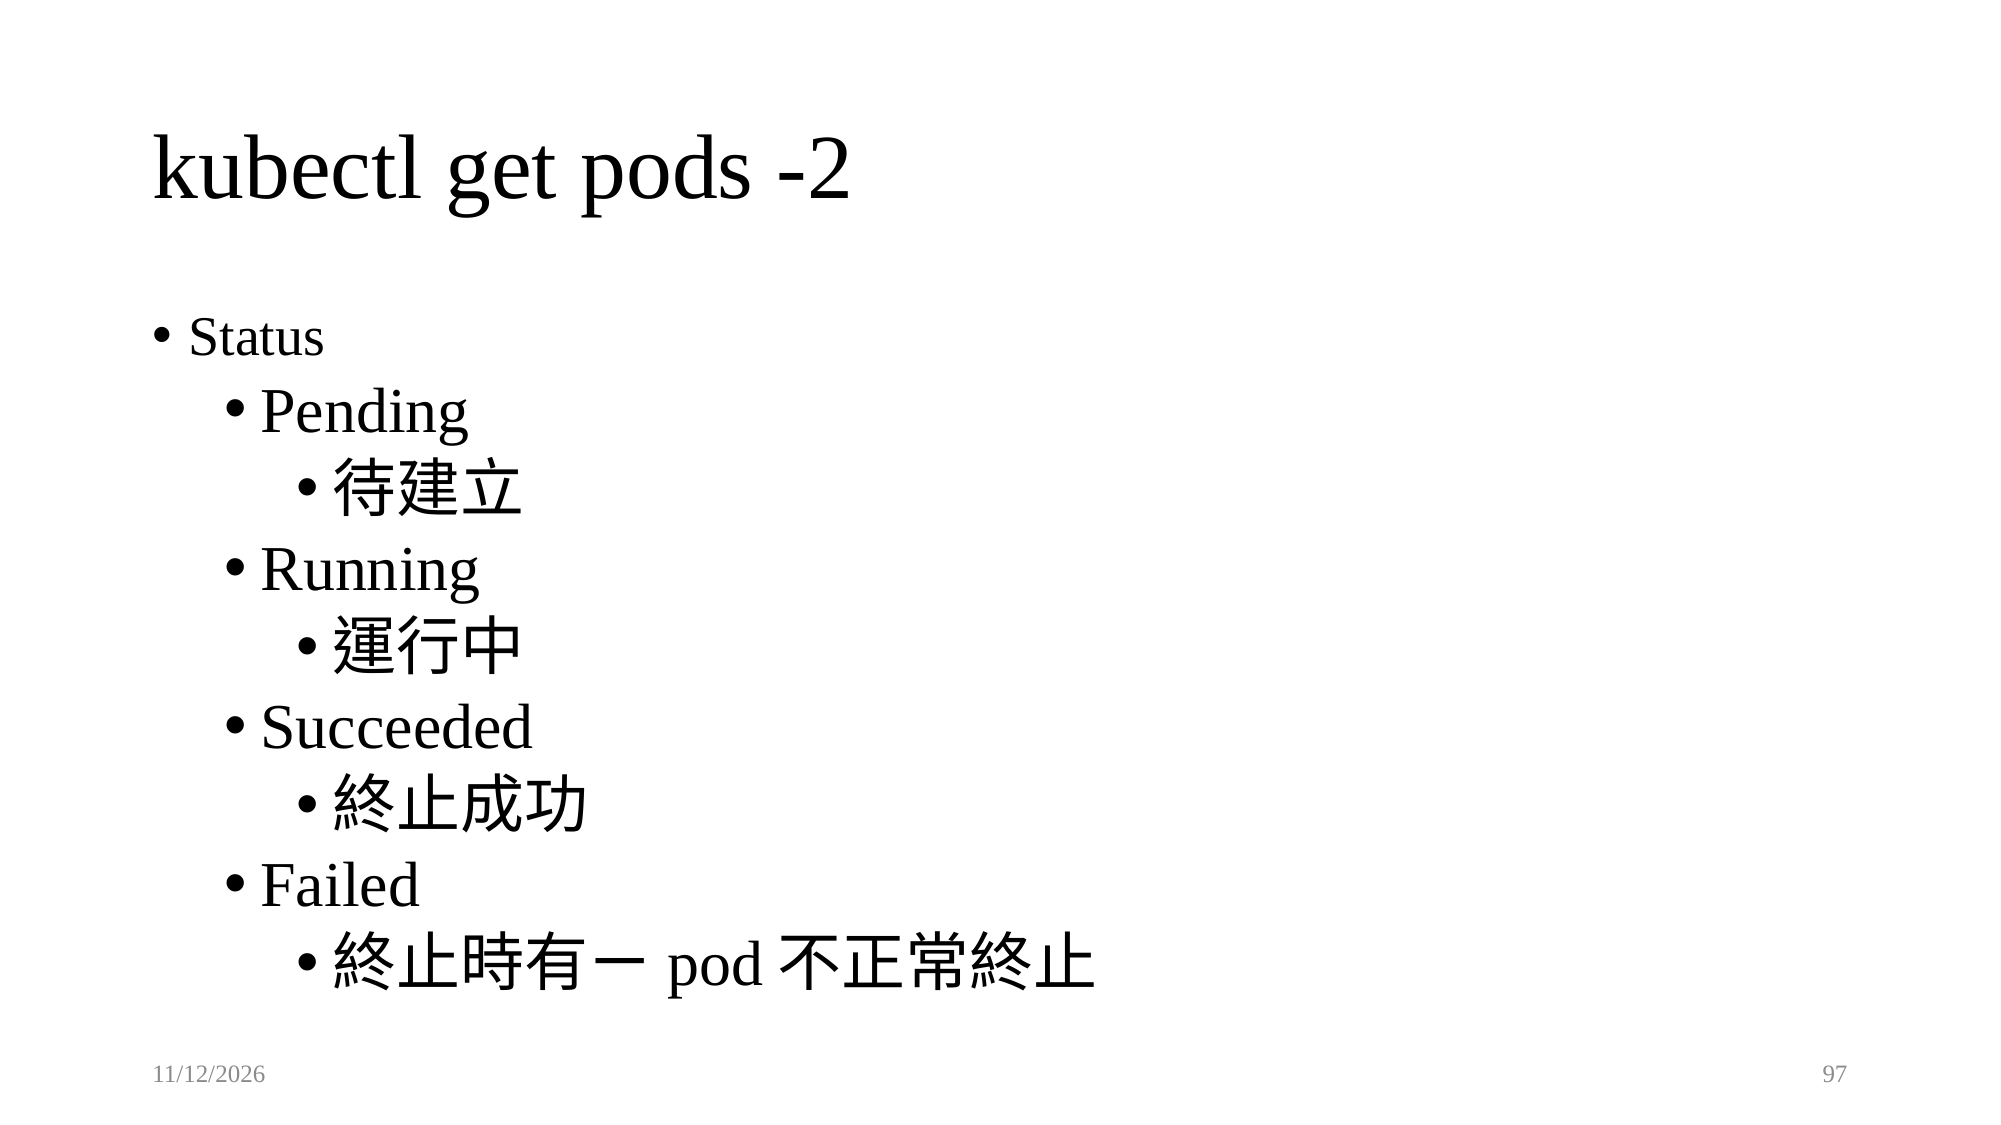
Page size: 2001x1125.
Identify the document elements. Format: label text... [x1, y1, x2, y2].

title kubectl get pods -2 [137, 59, 1863, 278]
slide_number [137, 1042, 588, 1103]
list Status Pending 待建立 Running 運行中 Succeeded 終止成功 Failed 終止時有ㄧpod不正常終止 [137, 299, 1863, 1014]
slide_number 97 [1412, 1042, 1863, 1103]
